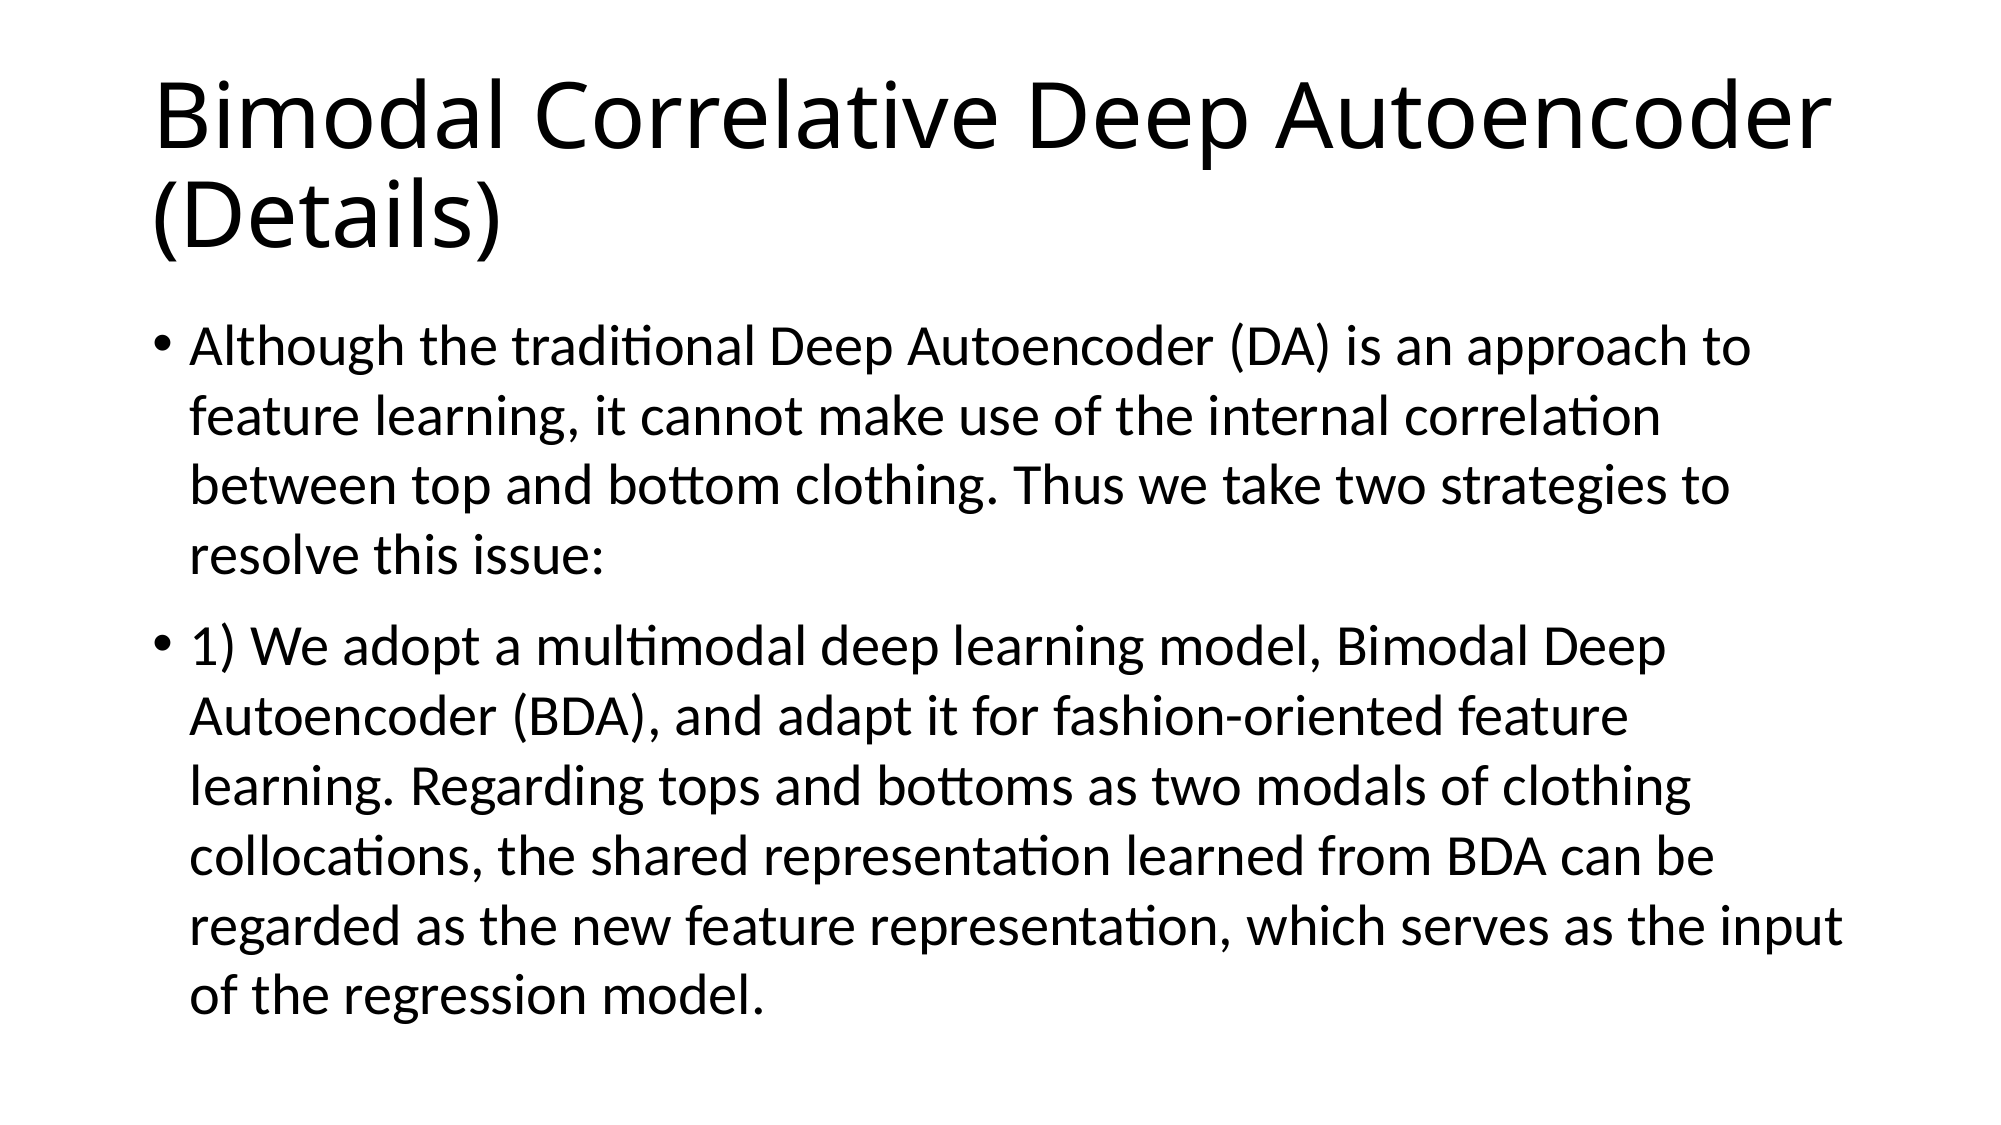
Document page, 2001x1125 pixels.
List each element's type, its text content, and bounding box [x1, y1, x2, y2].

title Bimodal Correlative Deep Autoencoder (Details) [137, 59, 1976, 278]
list Although the traditional Deep Autoencoder (DA) is an approach to feature learning, it cannot make use of the internal correlation between top and bottom clothing. Thus we take two strategies to resolve this issue: 1) We adopt a multimodal deep learning model, Bimodal Deep Autoencoder (BDA), and adapt it for fashion-oriented feature learning. Regarding tops and bottoms as two modals of clothing collocations, the shared representation learned from BDA can be regarded as the new feature representation, which serves as the input of the regression model. [137, 299, 1863, 1125]
